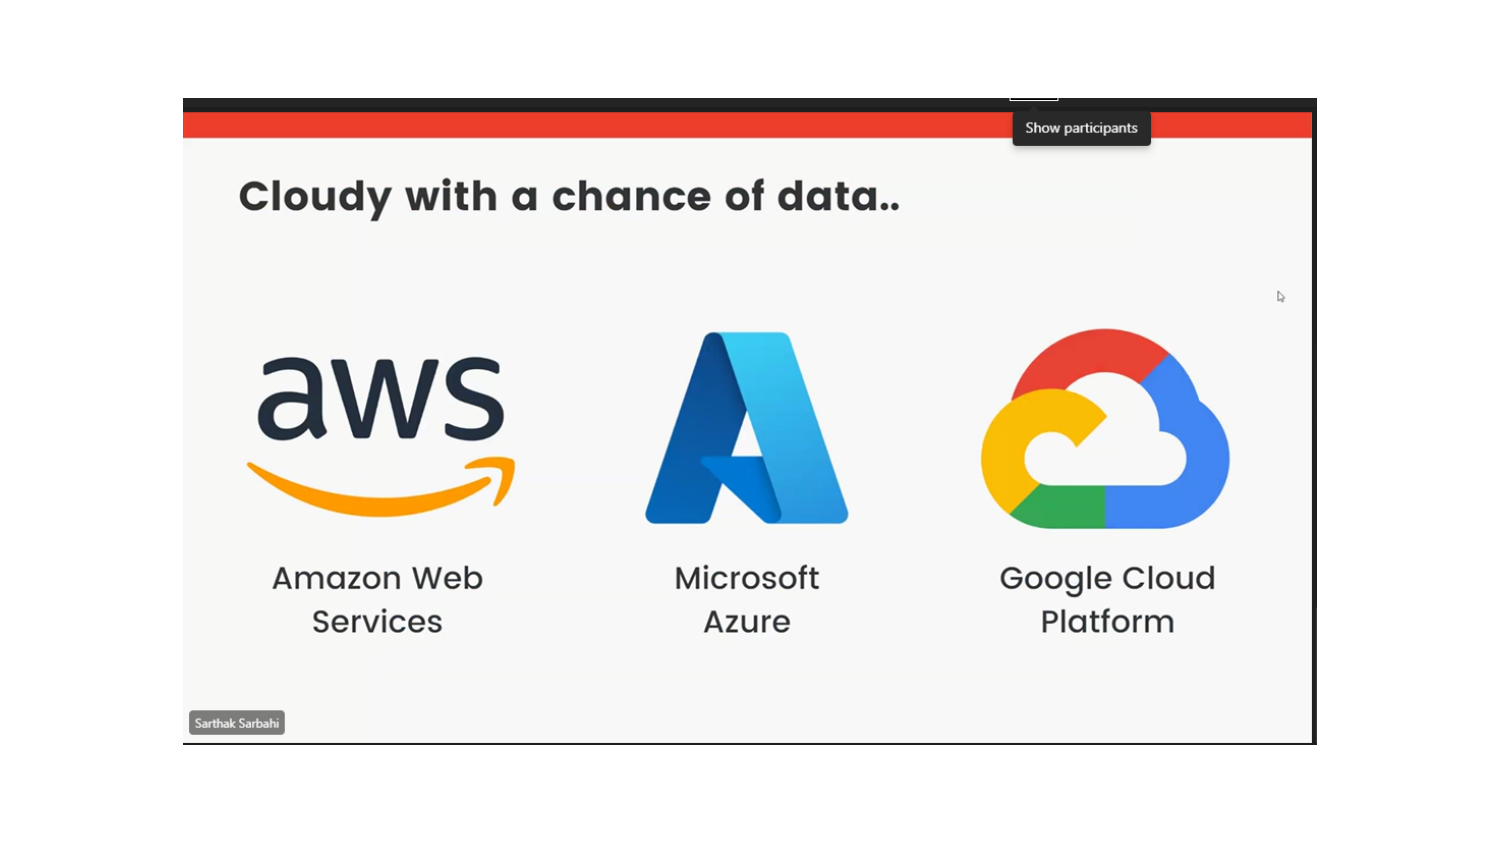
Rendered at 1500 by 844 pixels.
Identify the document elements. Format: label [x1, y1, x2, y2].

picture [183, 98, 1317, 745]
